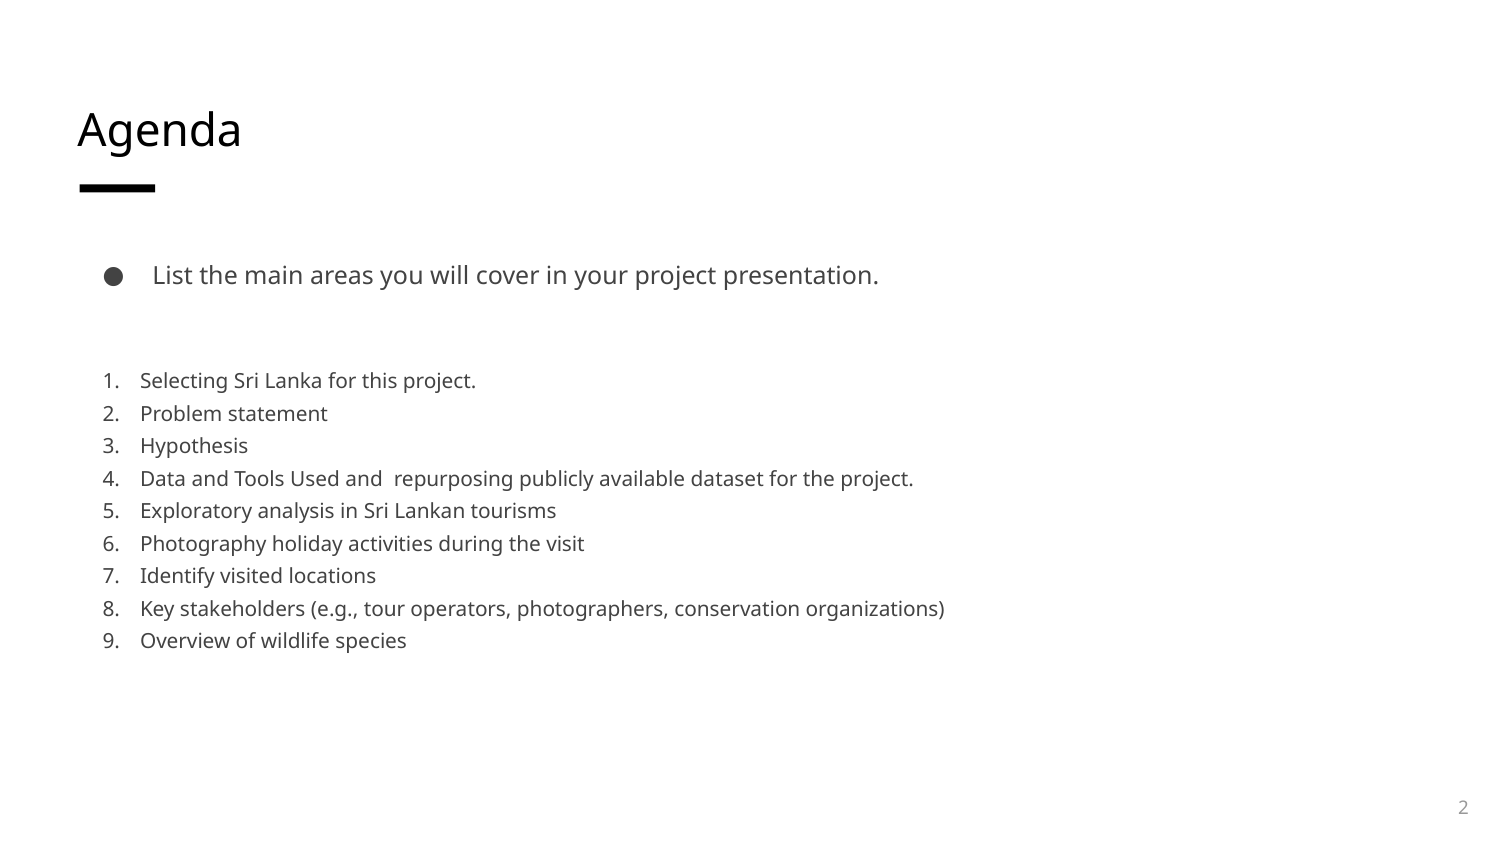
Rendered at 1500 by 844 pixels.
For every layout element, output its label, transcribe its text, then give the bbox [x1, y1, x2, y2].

title Agenda [62, 99, 832, 157]
list List the main areas you will cover in your project presentation. Selecting Sri Lanka for this project. Problem statement Hypothesis Data and Tools Used and repurposing publicly available dataset for the project. Exploratory analysis in Sri Lankan tourisms Photography holiday activities during the visit Identify visited locations Key stakeholders (e.g., tour operators, photographers, conservation organizations) Overview of wildlife species [62, 235, 1006, 665]
